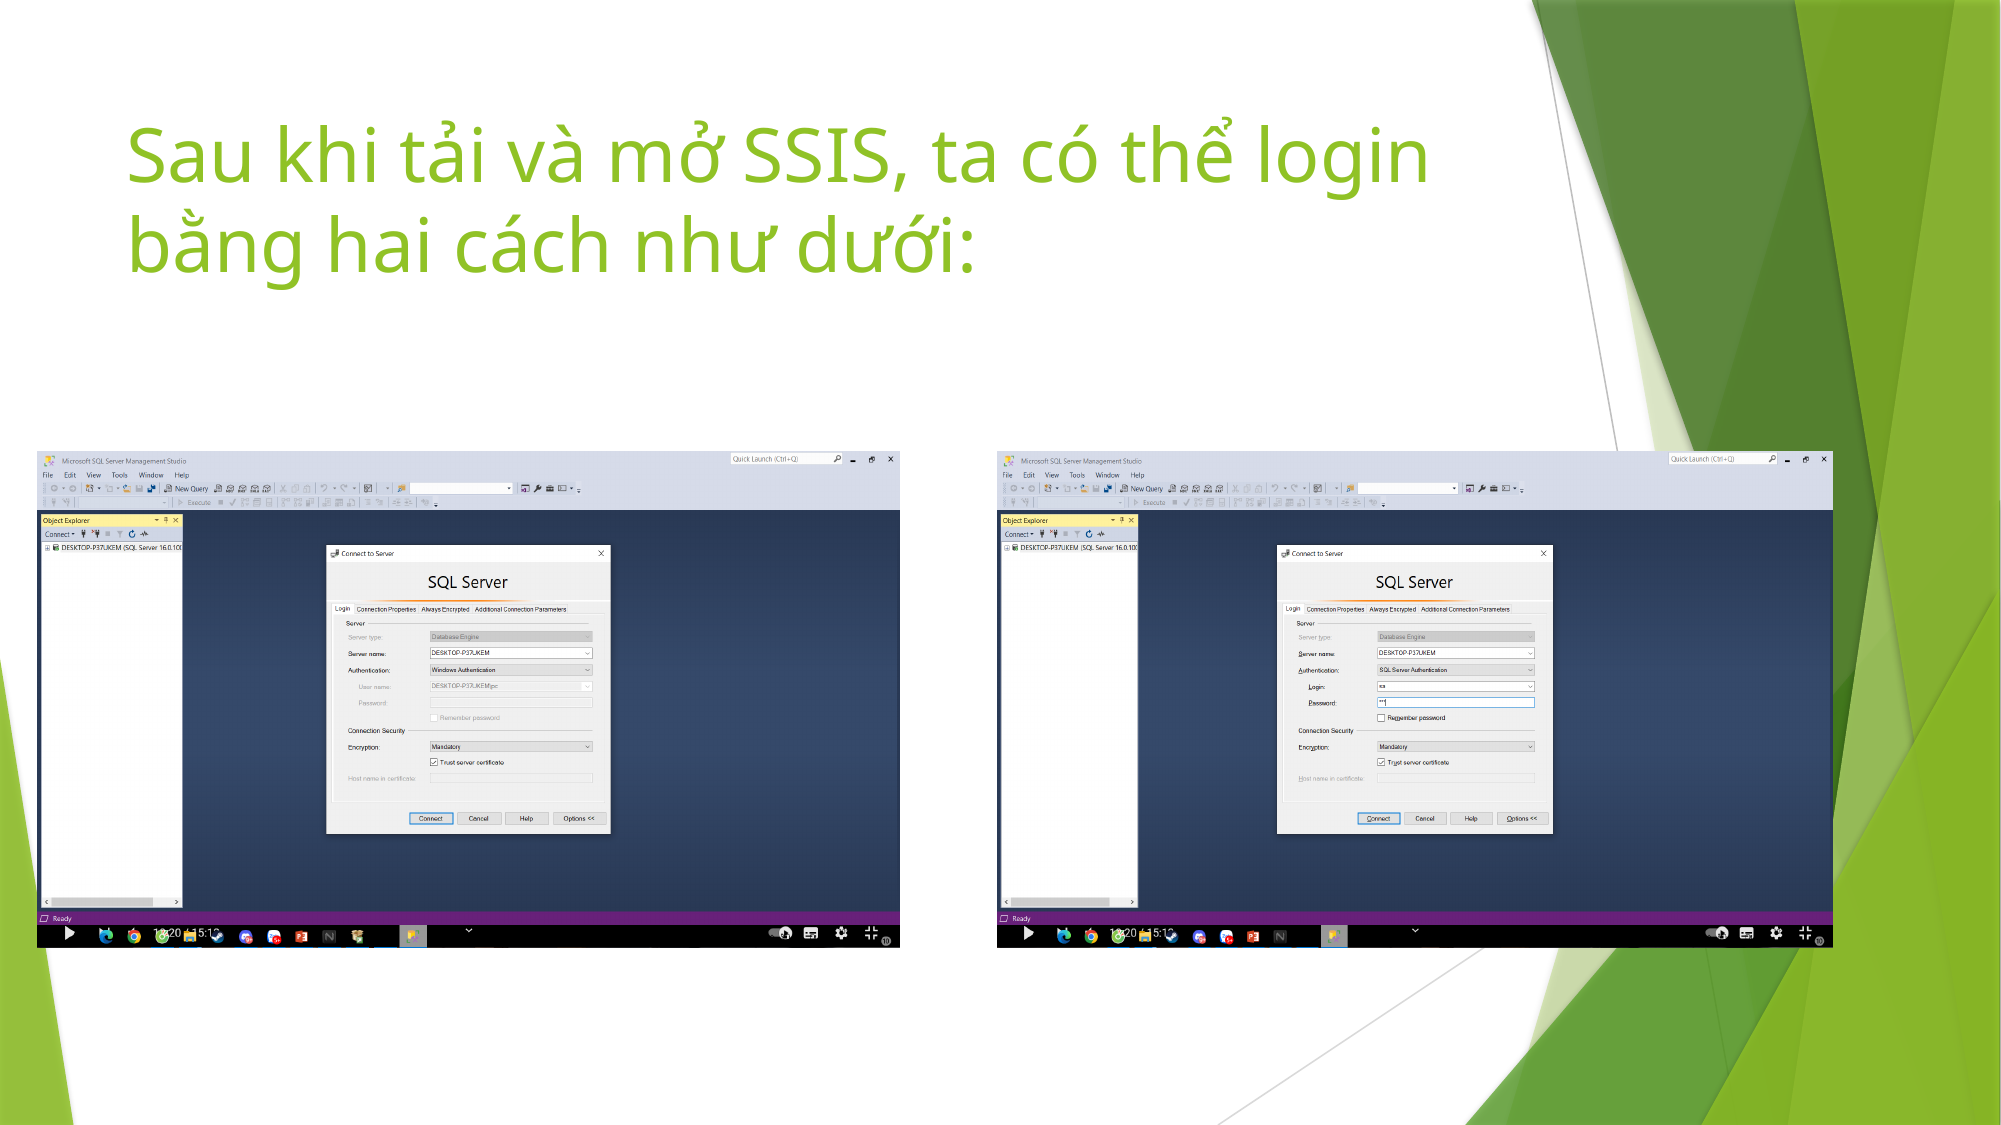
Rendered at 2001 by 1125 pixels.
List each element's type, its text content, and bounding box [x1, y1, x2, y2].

title Sau khi tải và mở SSIS, ta có thể login bằng hai cách như dưới: [111, 99, 1522, 317]
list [996, 450, 1834, 948]
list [36, 450, 901, 948]
